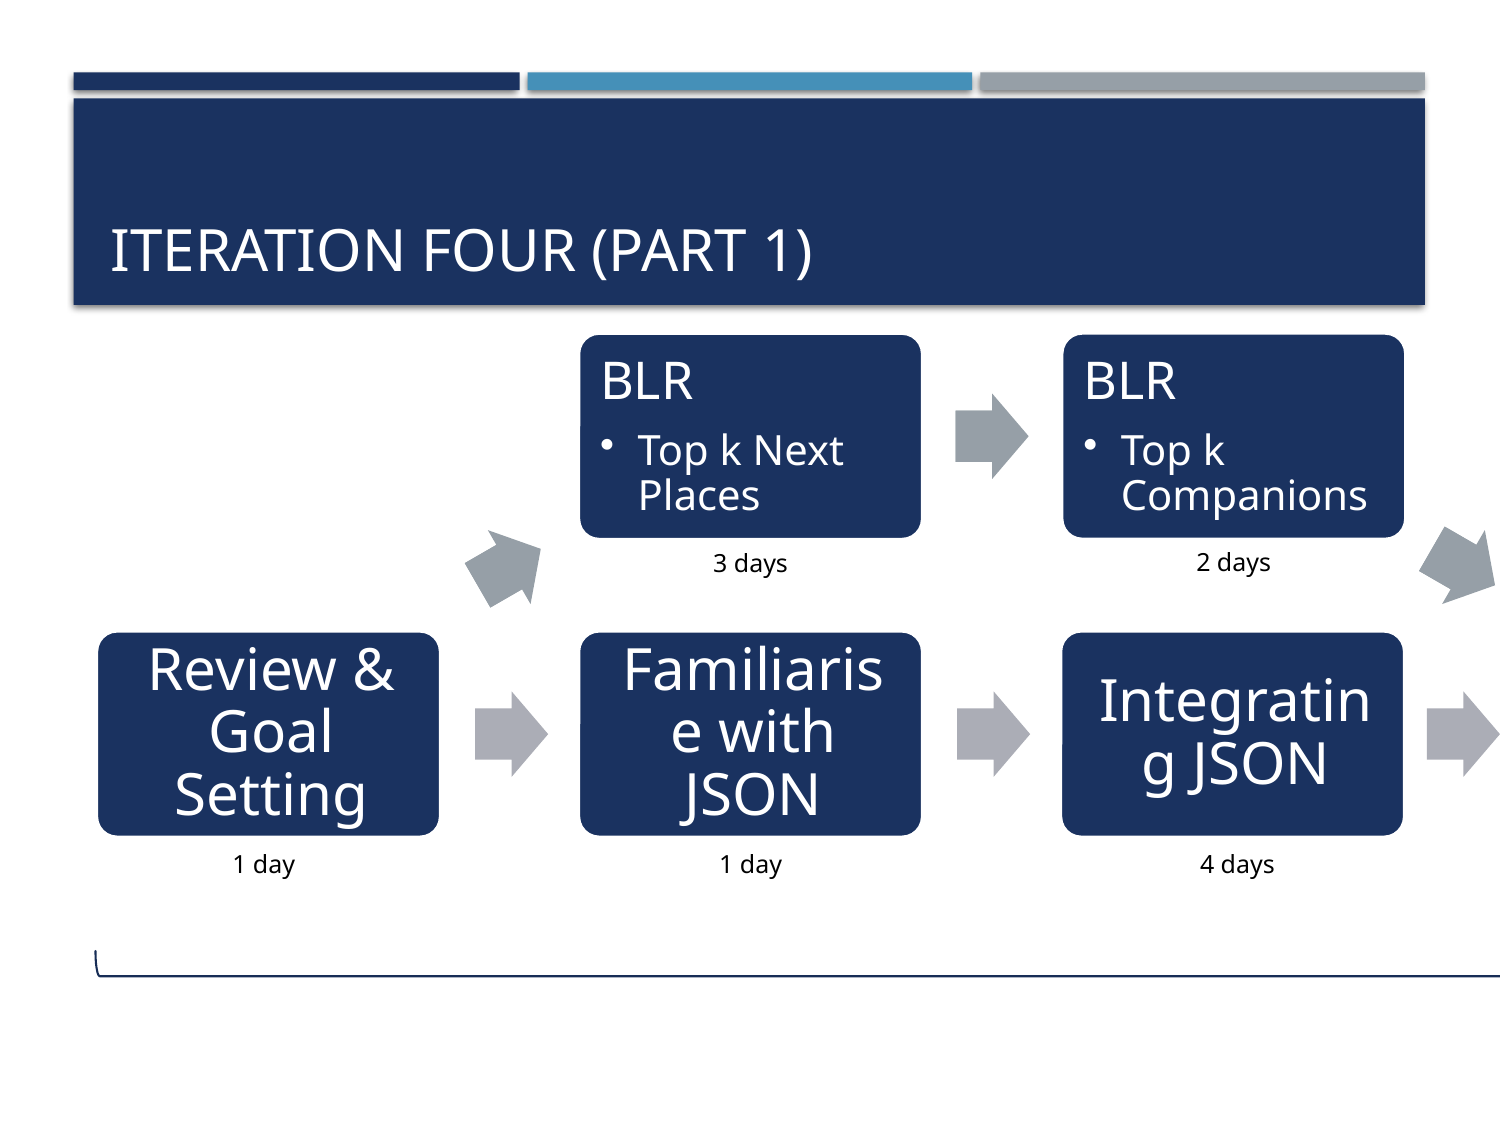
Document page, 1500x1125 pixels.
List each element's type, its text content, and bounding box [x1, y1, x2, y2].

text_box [577, 332, 924, 541]
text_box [1426, 690, 1500, 778]
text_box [1061, 332, 1407, 540]
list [94, 435, 1407, 1033]
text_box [472, 523, 547, 611]
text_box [955, 393, 1030, 480]
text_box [1426, 523, 1500, 611]
title Iteration Four (Part 1) [95, 112, 1406, 291]
text_box [1412, 951, 1500, 978]
